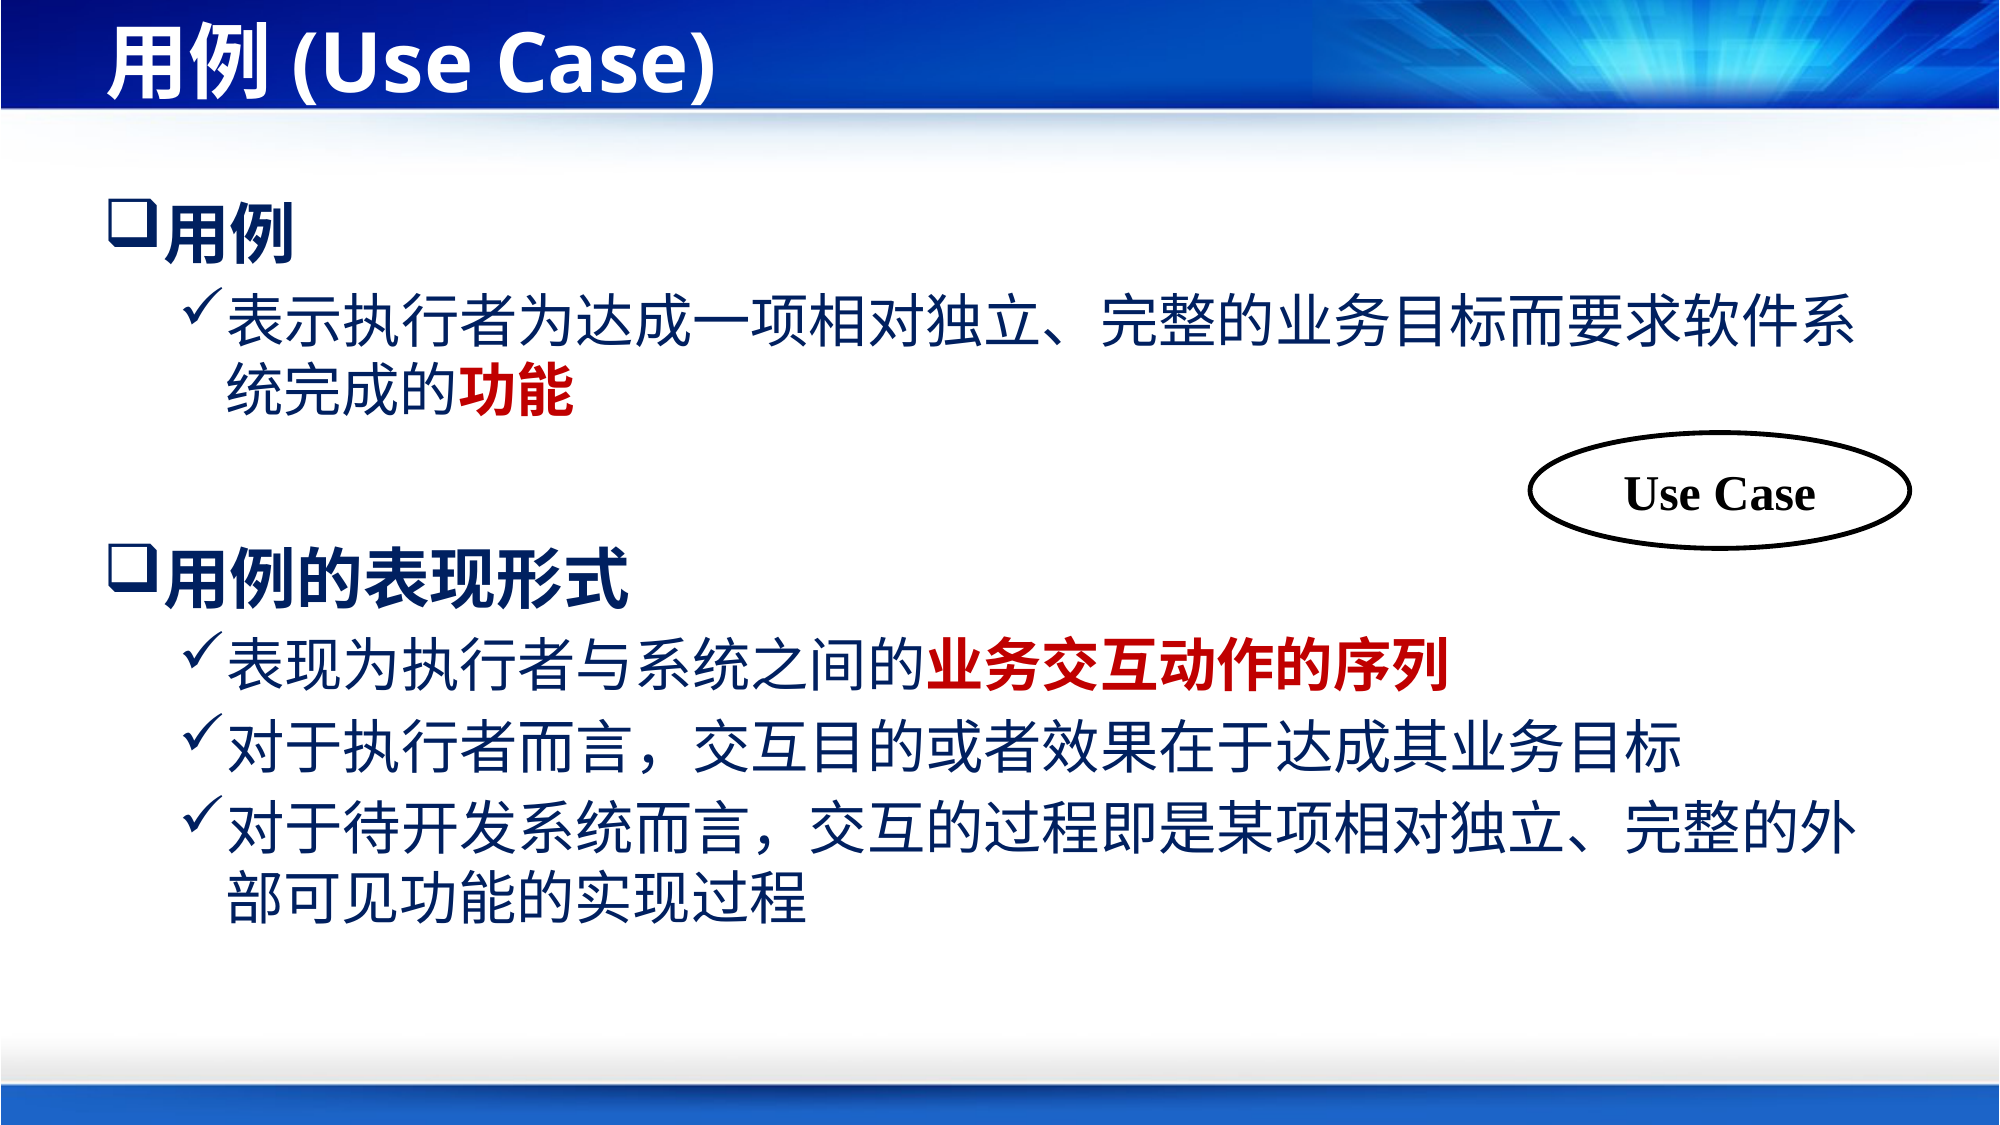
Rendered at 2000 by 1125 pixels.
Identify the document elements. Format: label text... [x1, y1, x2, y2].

picture [1, 0, 1999, 1125]
title 用例(Use Case) [90, 1, 1880, 118]
text_box Use Case [1527, 430, 1912, 551]
list 用例 表示执行者为达成一项相对独立、完整的业务目标而要求软件系统完成的功能 用例的表现形式 表现为执行者与系统之间的业务交互动作的序列 对于执行者而言，交互目的或者效果在于达成其业务目标 对于待开发系统而言，交互的过程即是某项相对独立、完整的外部可见功能的实现过程 [88, 184, 1880, 1012]
